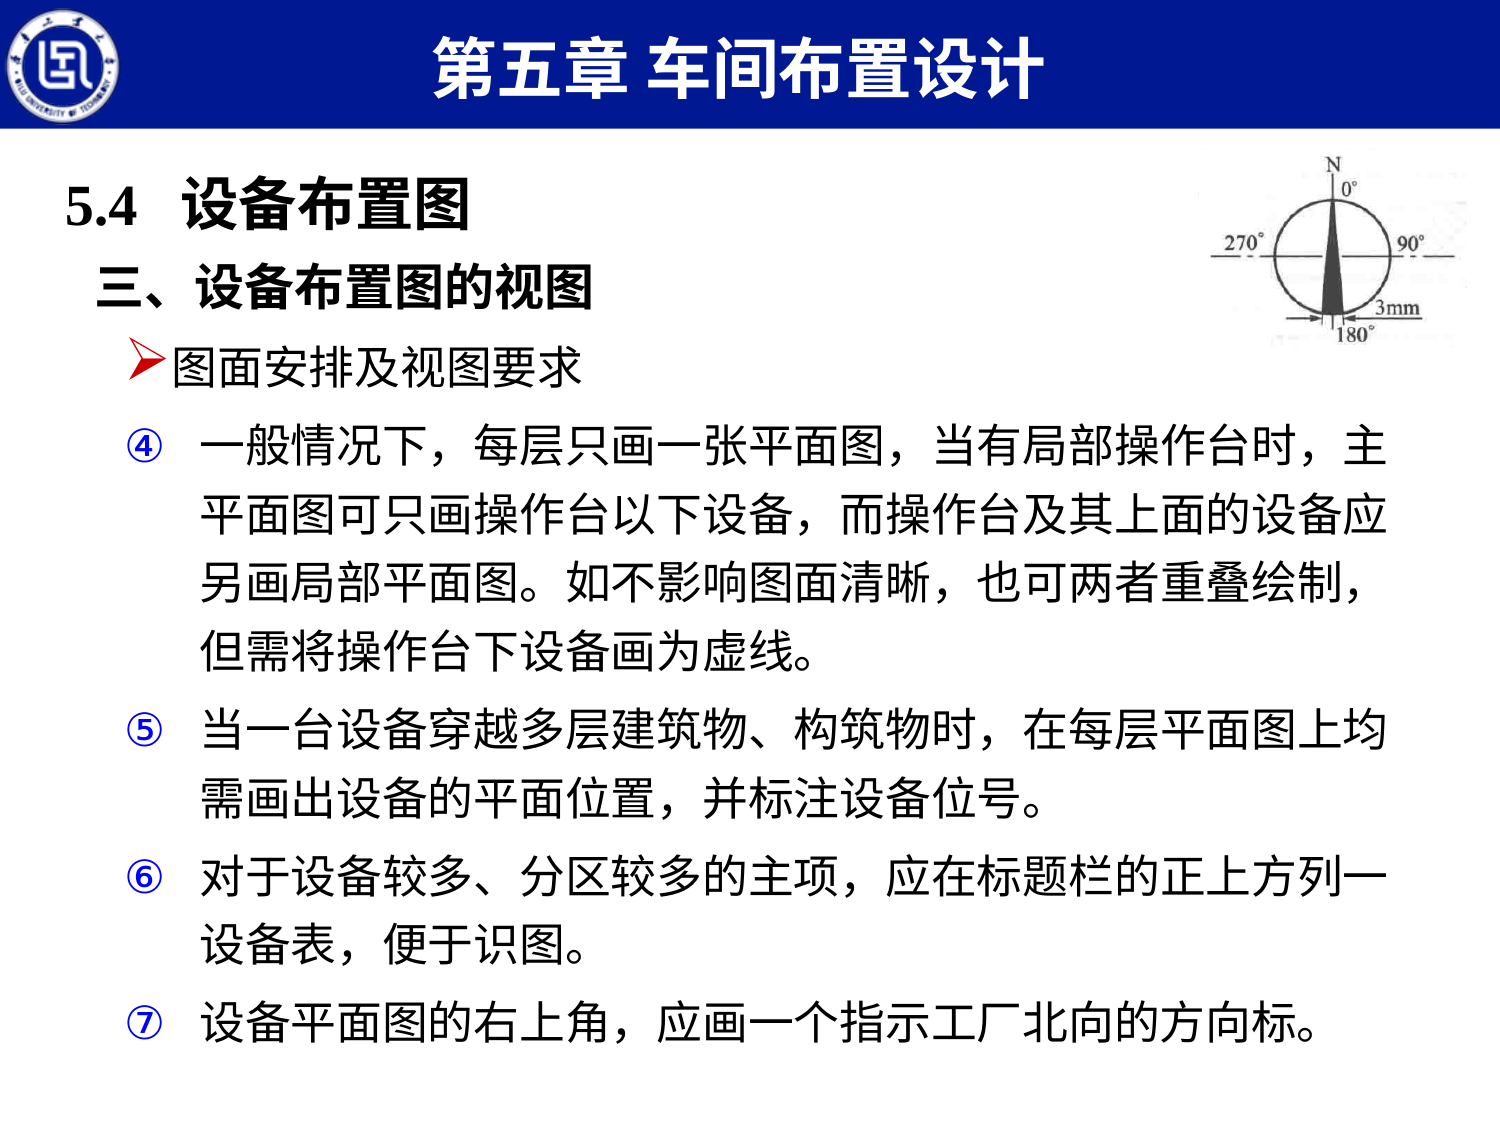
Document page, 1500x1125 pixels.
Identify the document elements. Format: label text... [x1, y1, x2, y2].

text_box 第五章 车间布置设计 [58, 19, 1418, 115]
picture [1, 7, 123, 126]
picture [1198, 148, 1467, 348]
text_box 5.4 设备布置图 三、设备布置图的视图 图面安排及视图要求 一般情况下，每层只画一张平面图，当有局部操作台时，主平面图可只画操作台以下设备，而操作台及其上面的设备应另画局部平面图。如不影响图面清晰，也可两者重叠绘制，但需将操作台下设备画为虚线。 当一台设备穿越多层建筑物、构筑物时，在每层平面图上均需画出设备的平面位置，并标注设备位号。 对于设备较多、分区较多的主项，应在标题栏的正上方列一设备表，便于识图。 设备平面图的右上角，应画一个指示工厂北向的方向标。 [50, 160, 1438, 1047]
